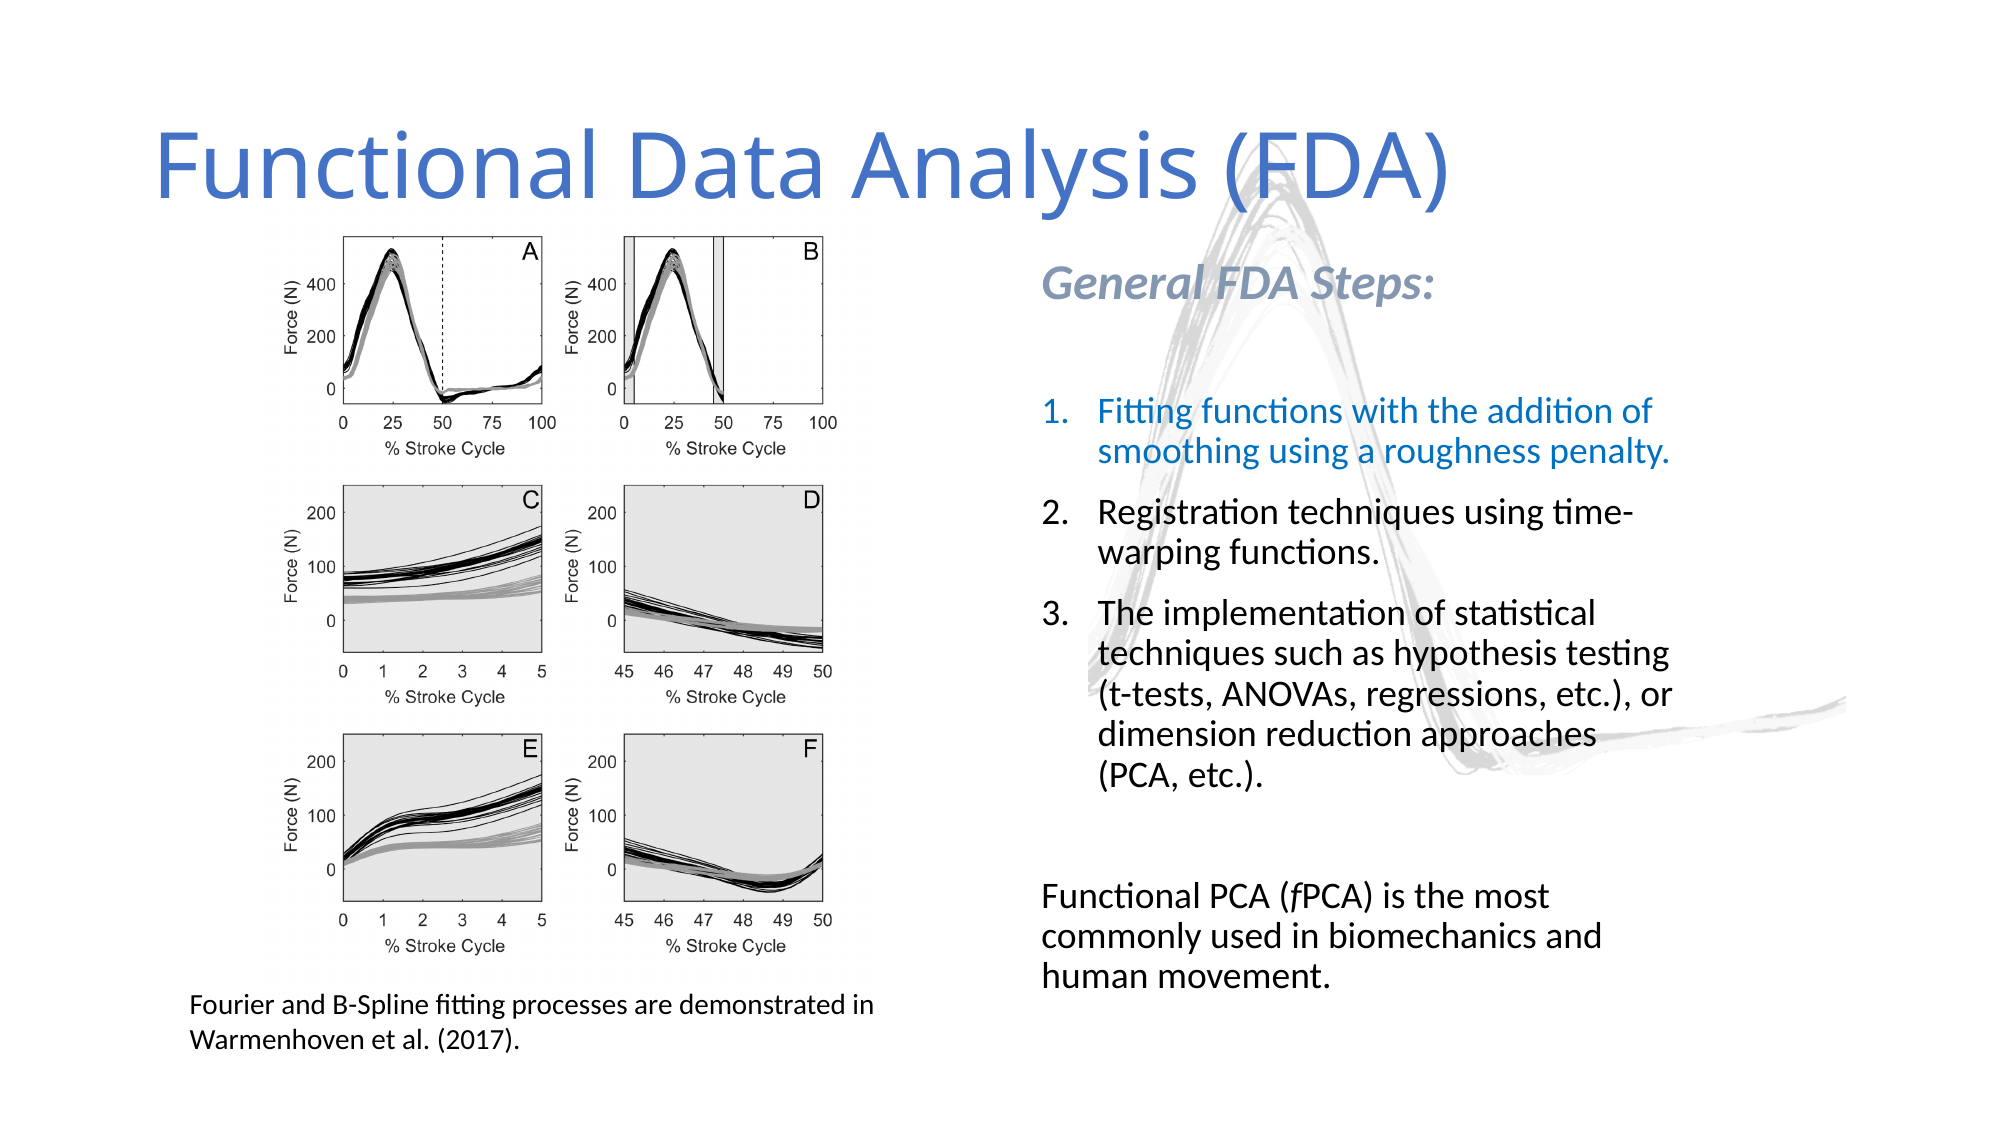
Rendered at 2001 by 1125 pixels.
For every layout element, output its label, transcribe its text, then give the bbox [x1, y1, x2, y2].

title Functional Data Analysis (FDA) [137, 59, 1863, 278]
text_box General FDA Steps: Fitting functions with the addition of smoothing using a roughness penalty. Registration techniques using time-warping functions. The implementation of statistical techniques such as hypothesis testing (t-tests, ANOVAs, regressions, etc.), or dimension reduction approaches (PCA, etc.). Functional PCA (fPCA) is the most commonly used in biomechanics and human movement. [1026, 249, 1703, 1032]
picture [249, 174, 887, 1004]
text_box Fourier and B-Spline fitting processes are demonstrated in Warmenhoven et al. (2017). [174, 978, 960, 1063]
picture [1088, 125, 1846, 775]
